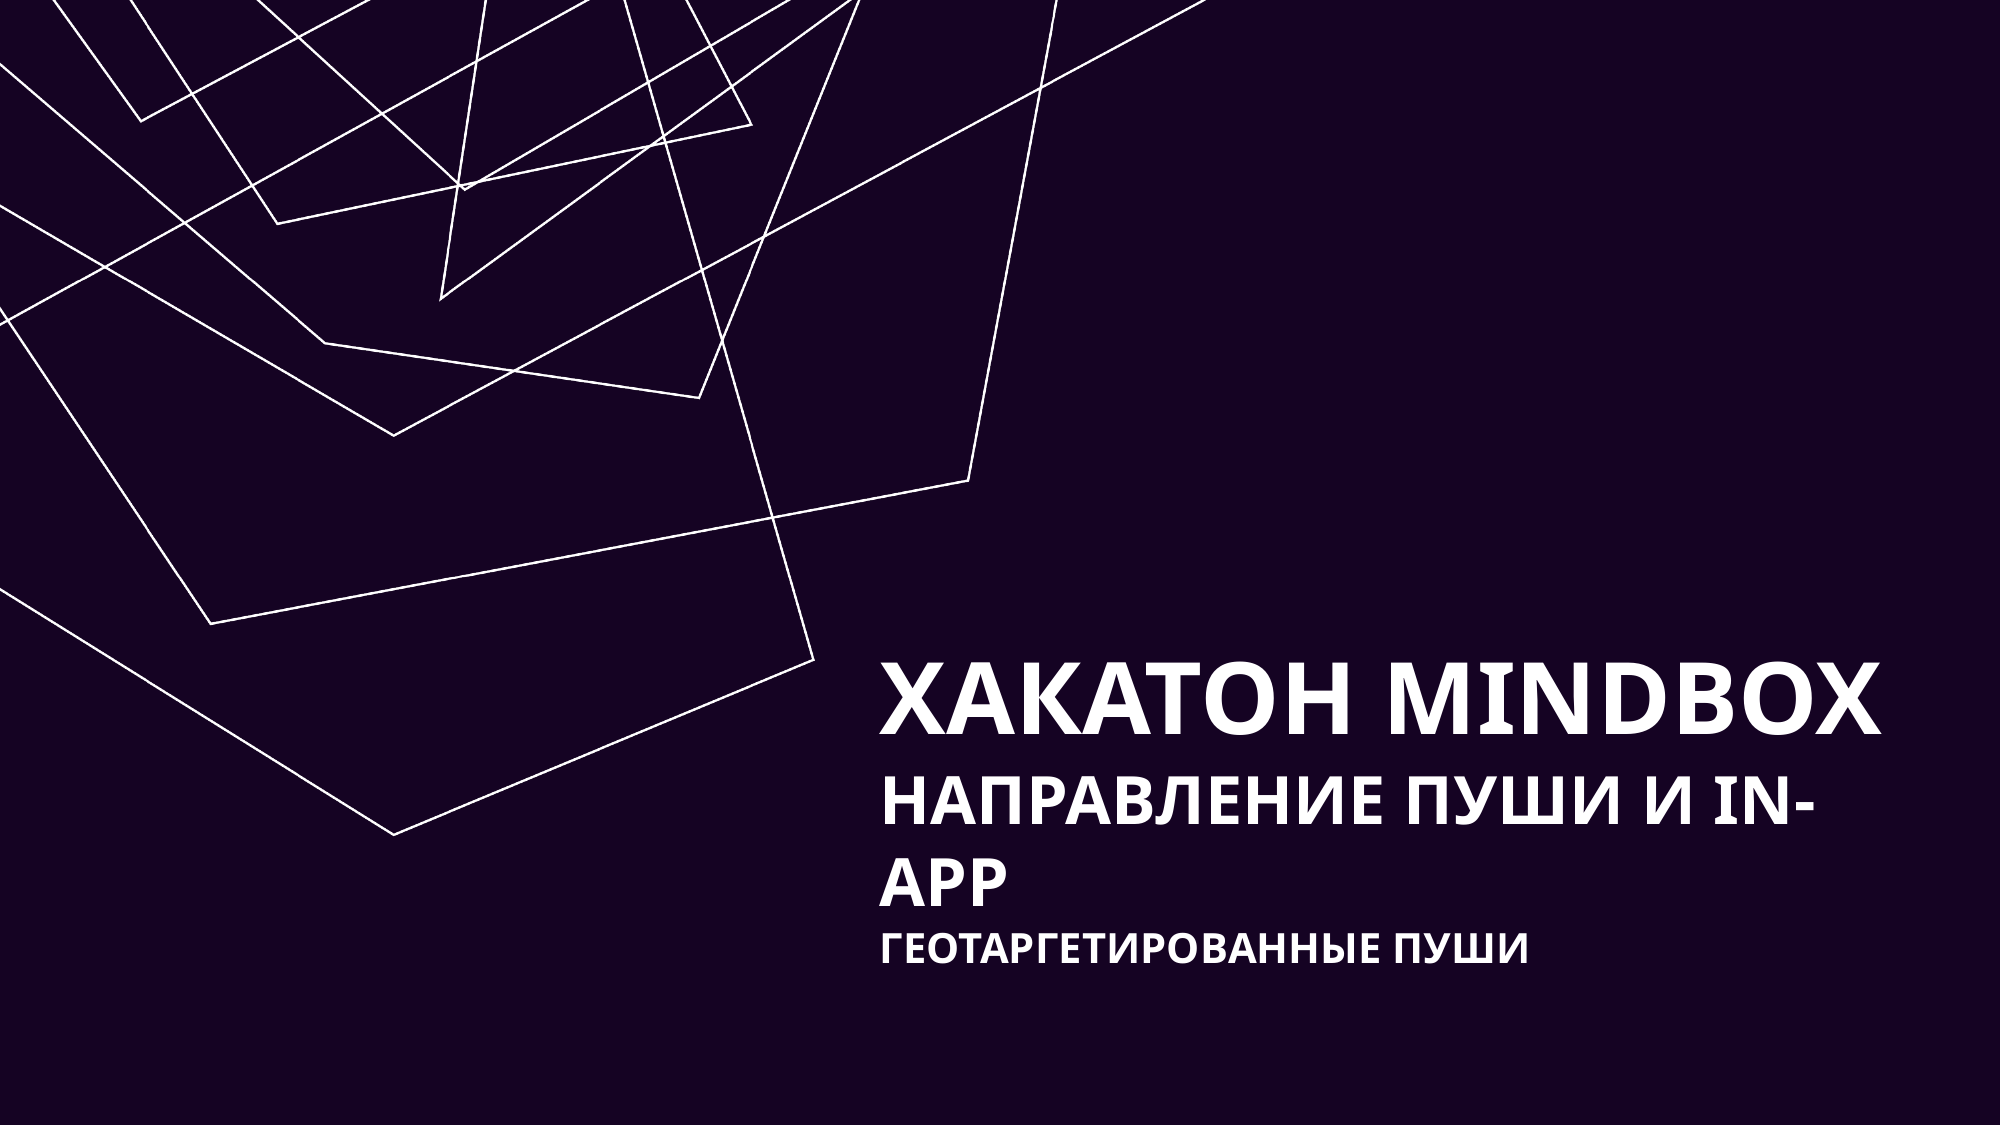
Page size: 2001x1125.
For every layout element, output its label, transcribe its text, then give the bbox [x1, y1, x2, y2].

title Хакатон mindbox Направление Пуши и In-App Геотаргетированные пуши [864, 456, 1949, 982]
picture [0, 0, 1356, 873]
